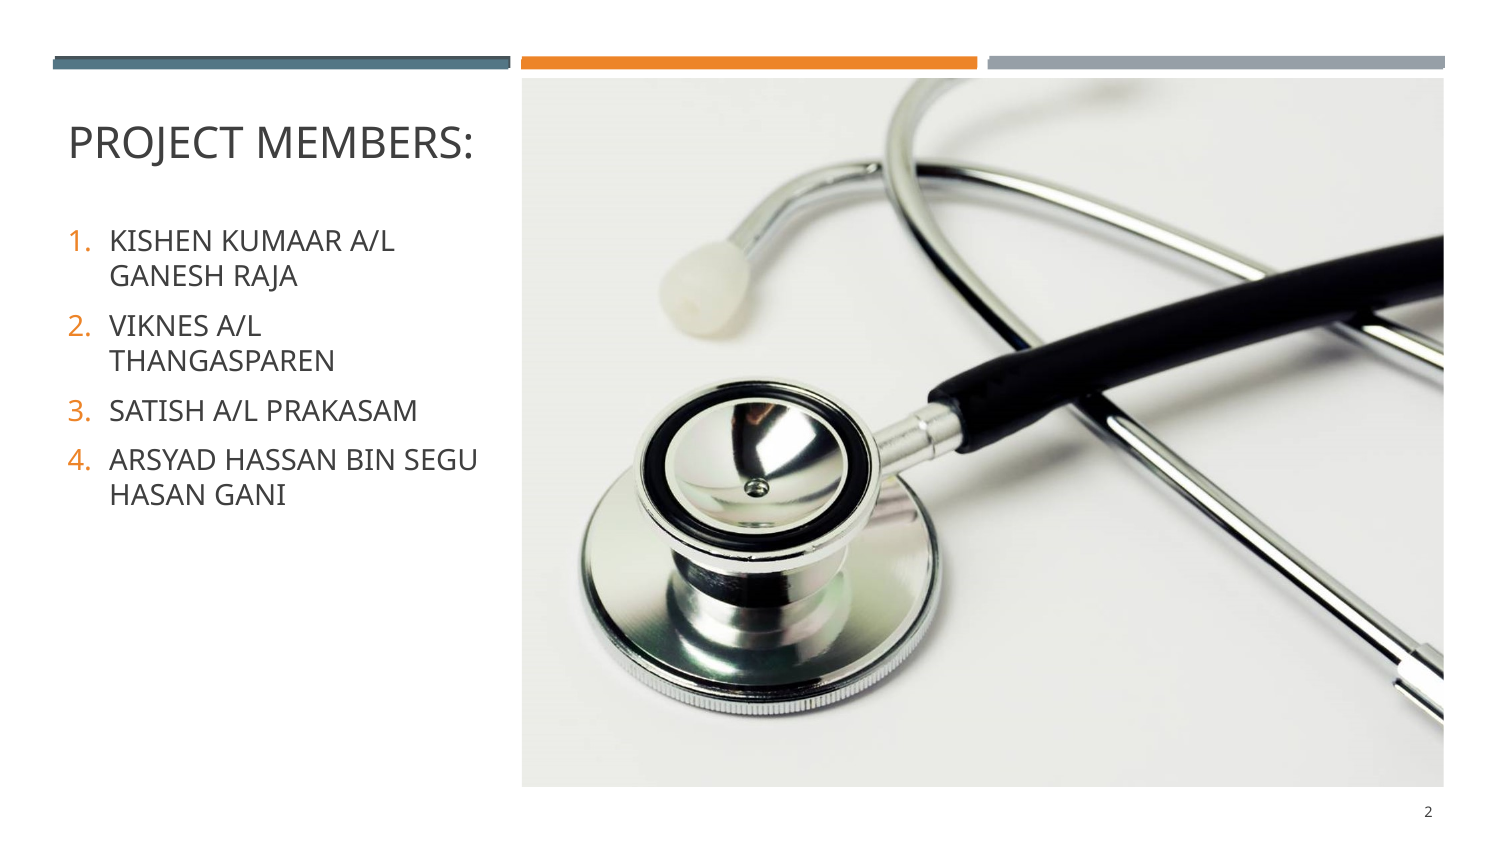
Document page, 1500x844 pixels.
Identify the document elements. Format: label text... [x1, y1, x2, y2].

picture [521, 78, 1444, 787]
list KISHEN KUMAAR A/L GANESH RAJA VIKNES A/L THANGASPAREN SATISH A/L PRAKASAM ARSYAD HASSAN BIN SEGU HASAN GANI [56, 216, 507, 649]
slide_number ‹#› [1314, 793, 1444, 836]
